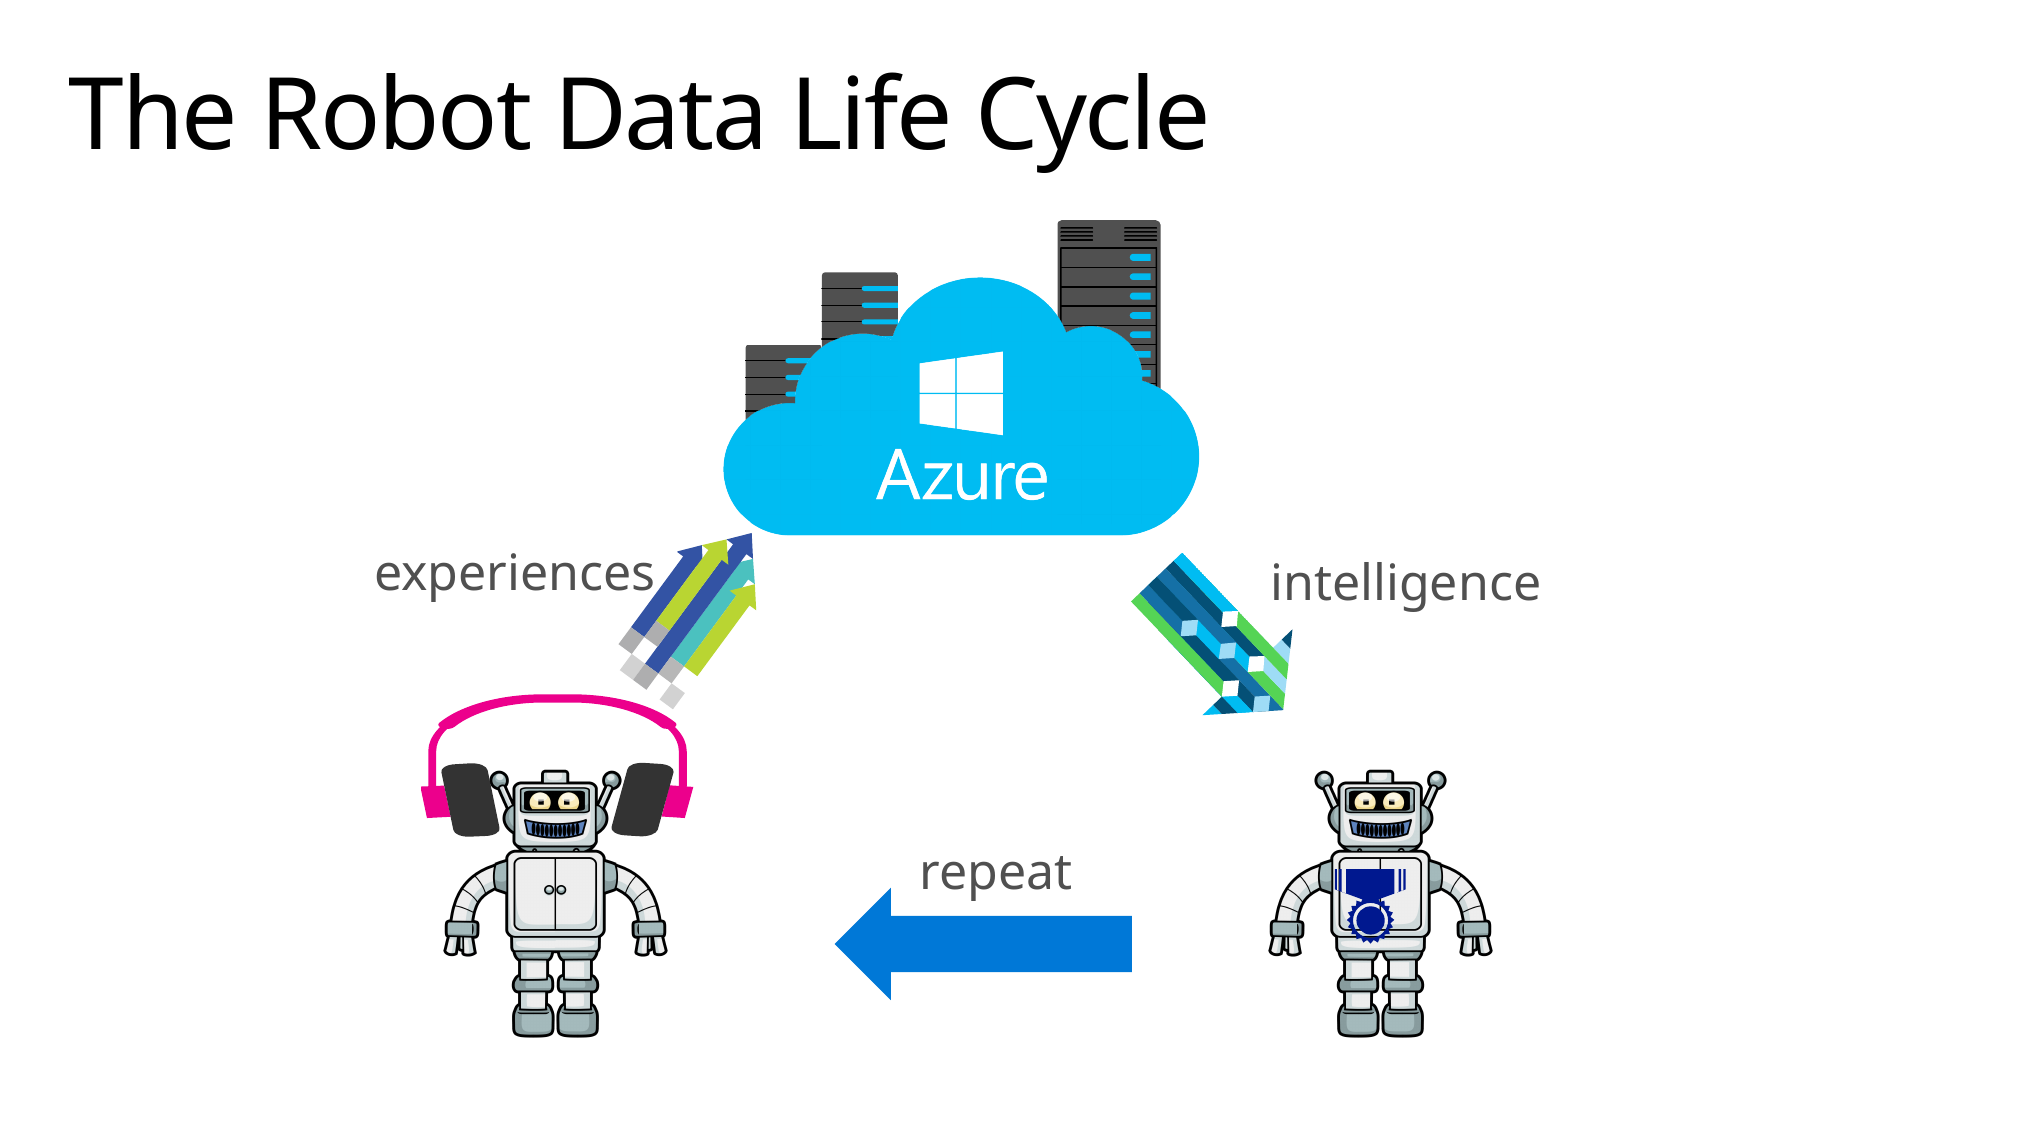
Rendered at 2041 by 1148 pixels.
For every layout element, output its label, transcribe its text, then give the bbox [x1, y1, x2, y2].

title The Robot Data Life Cycle [45, 48, 1996, 199]
text_box experiences [344, 523, 646, 626]
text_box intelligence [1267, 533, 1572, 636]
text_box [719, 219, 1202, 549]
picture [1136, 499, 1546, 1070]
picture [394, 513, 747, 1070]
text_box [834, 888, 1133, 1001]
text_box repeat [889, 822, 1103, 925]
